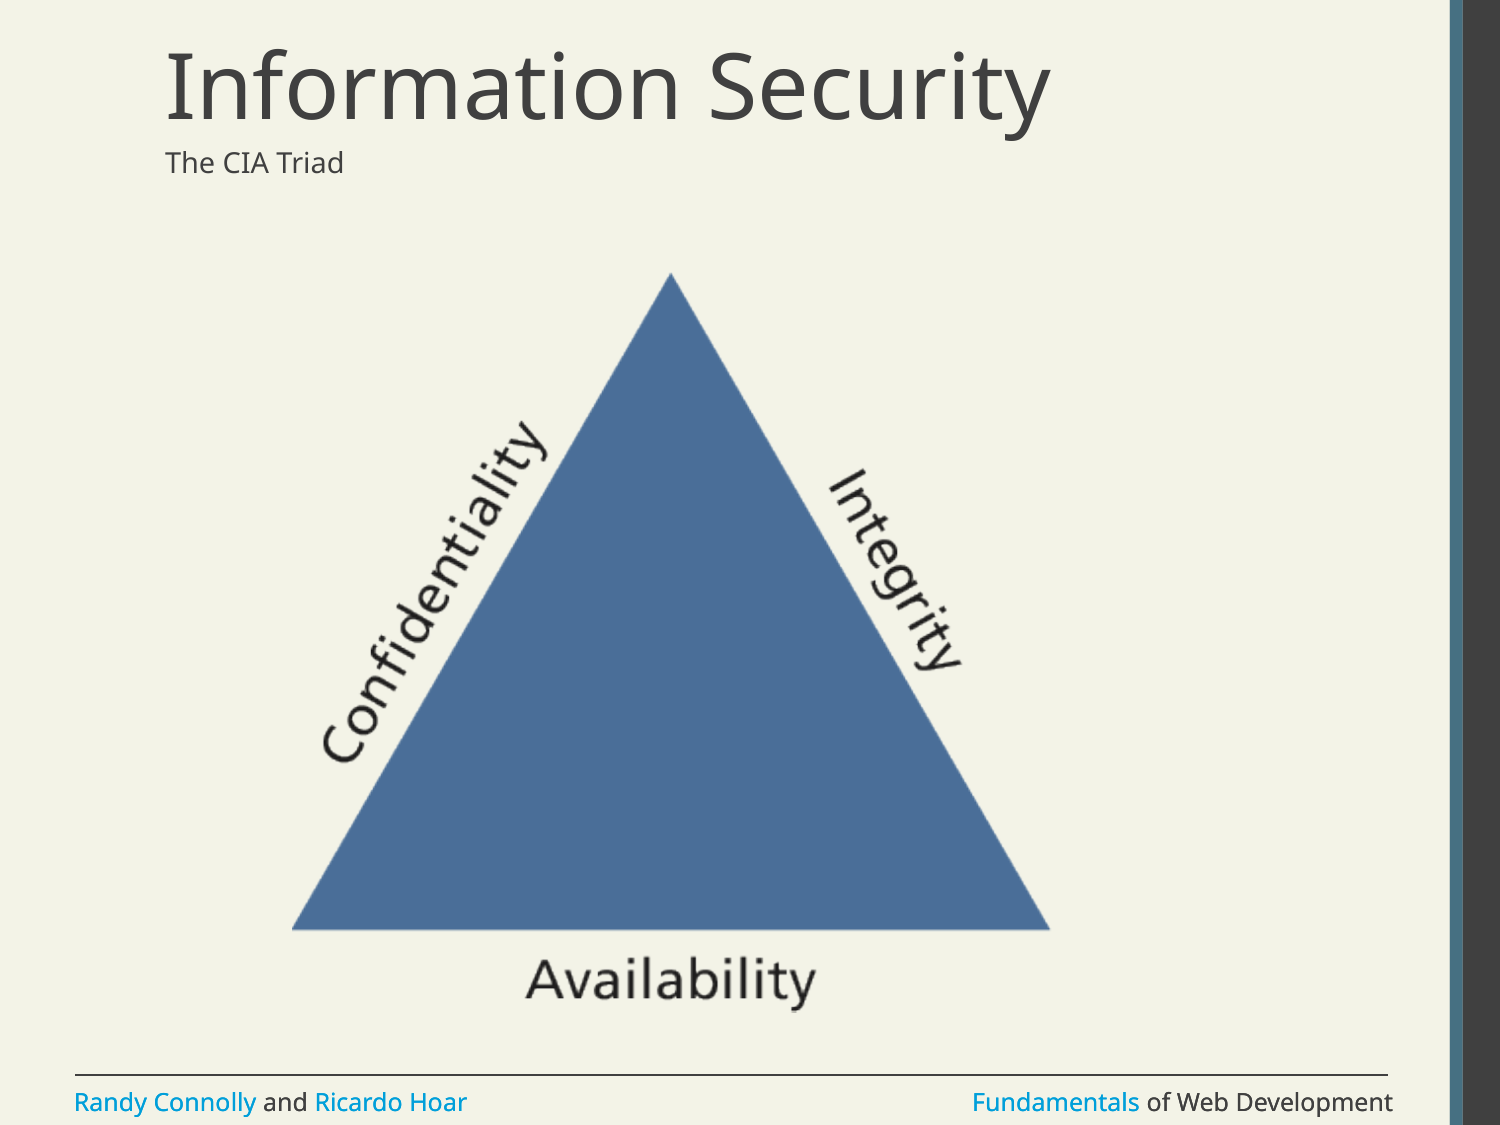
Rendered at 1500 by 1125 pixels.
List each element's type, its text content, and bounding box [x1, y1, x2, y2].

title Information Security [150, 20, 1425, 188]
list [149, 269, 1201, 1013]
list The CIA Triad [150, 137, 1200, 188]
